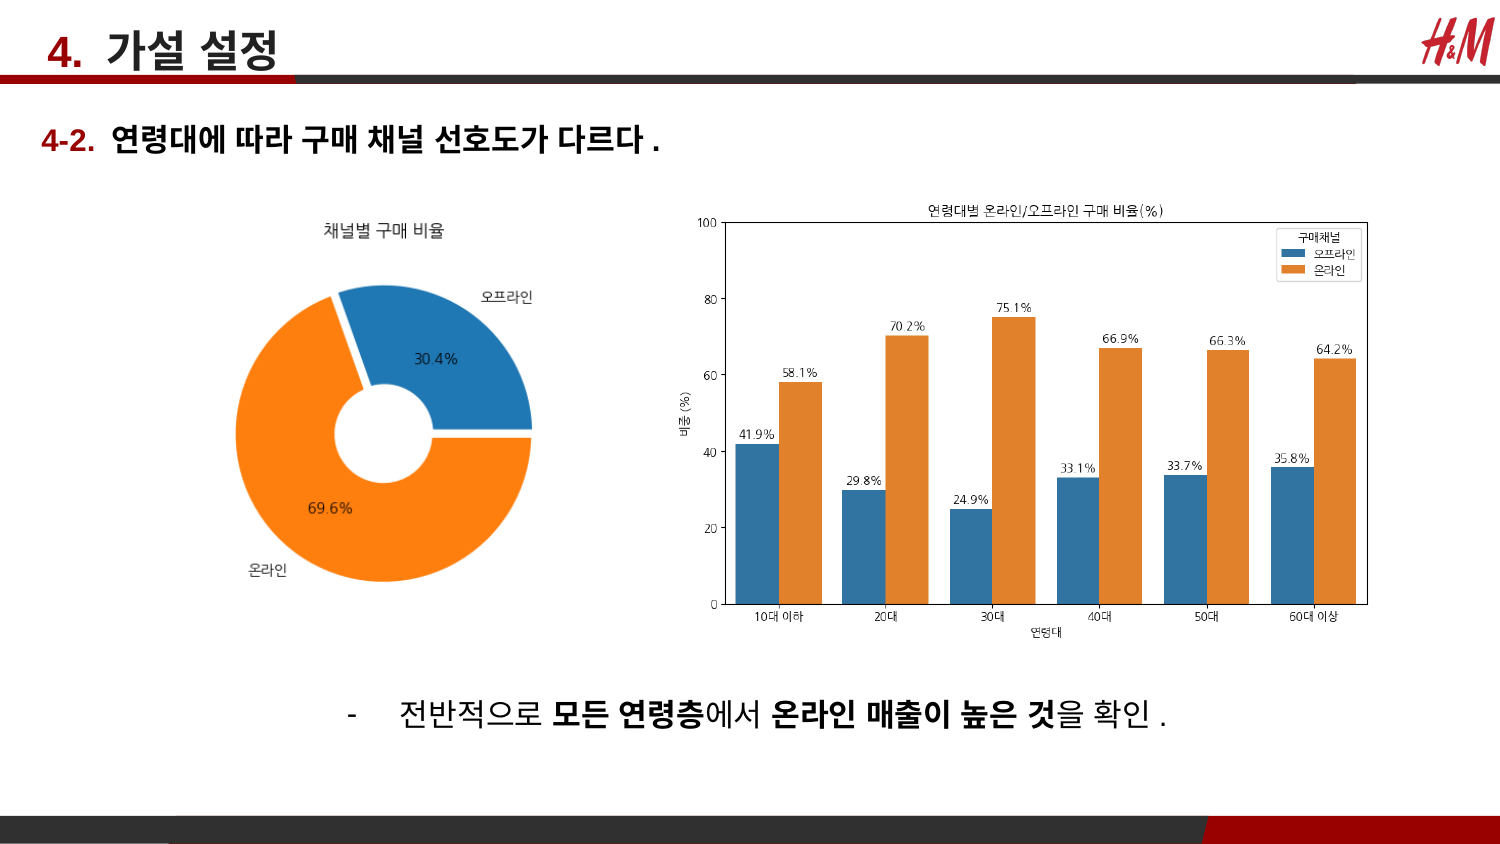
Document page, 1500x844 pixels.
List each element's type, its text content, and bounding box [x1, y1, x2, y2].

picture [673, 198, 1373, 644]
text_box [0, 74, 1410, 85]
picture [189, 216, 578, 626]
text_box 전반적으로 모든 연령층에서 온라인 매출이 높은 것을 확인. [64, 674, 1429, 781]
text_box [0, 815, 1500, 844]
text_box 4-2. 연령대에 따라 구매 채널 선호도가 다르다. [26, 99, 1391, 173]
picture [1415, 0, 1500, 85]
text_box 4. 가설 설정 [32, 8, 880, 62]
